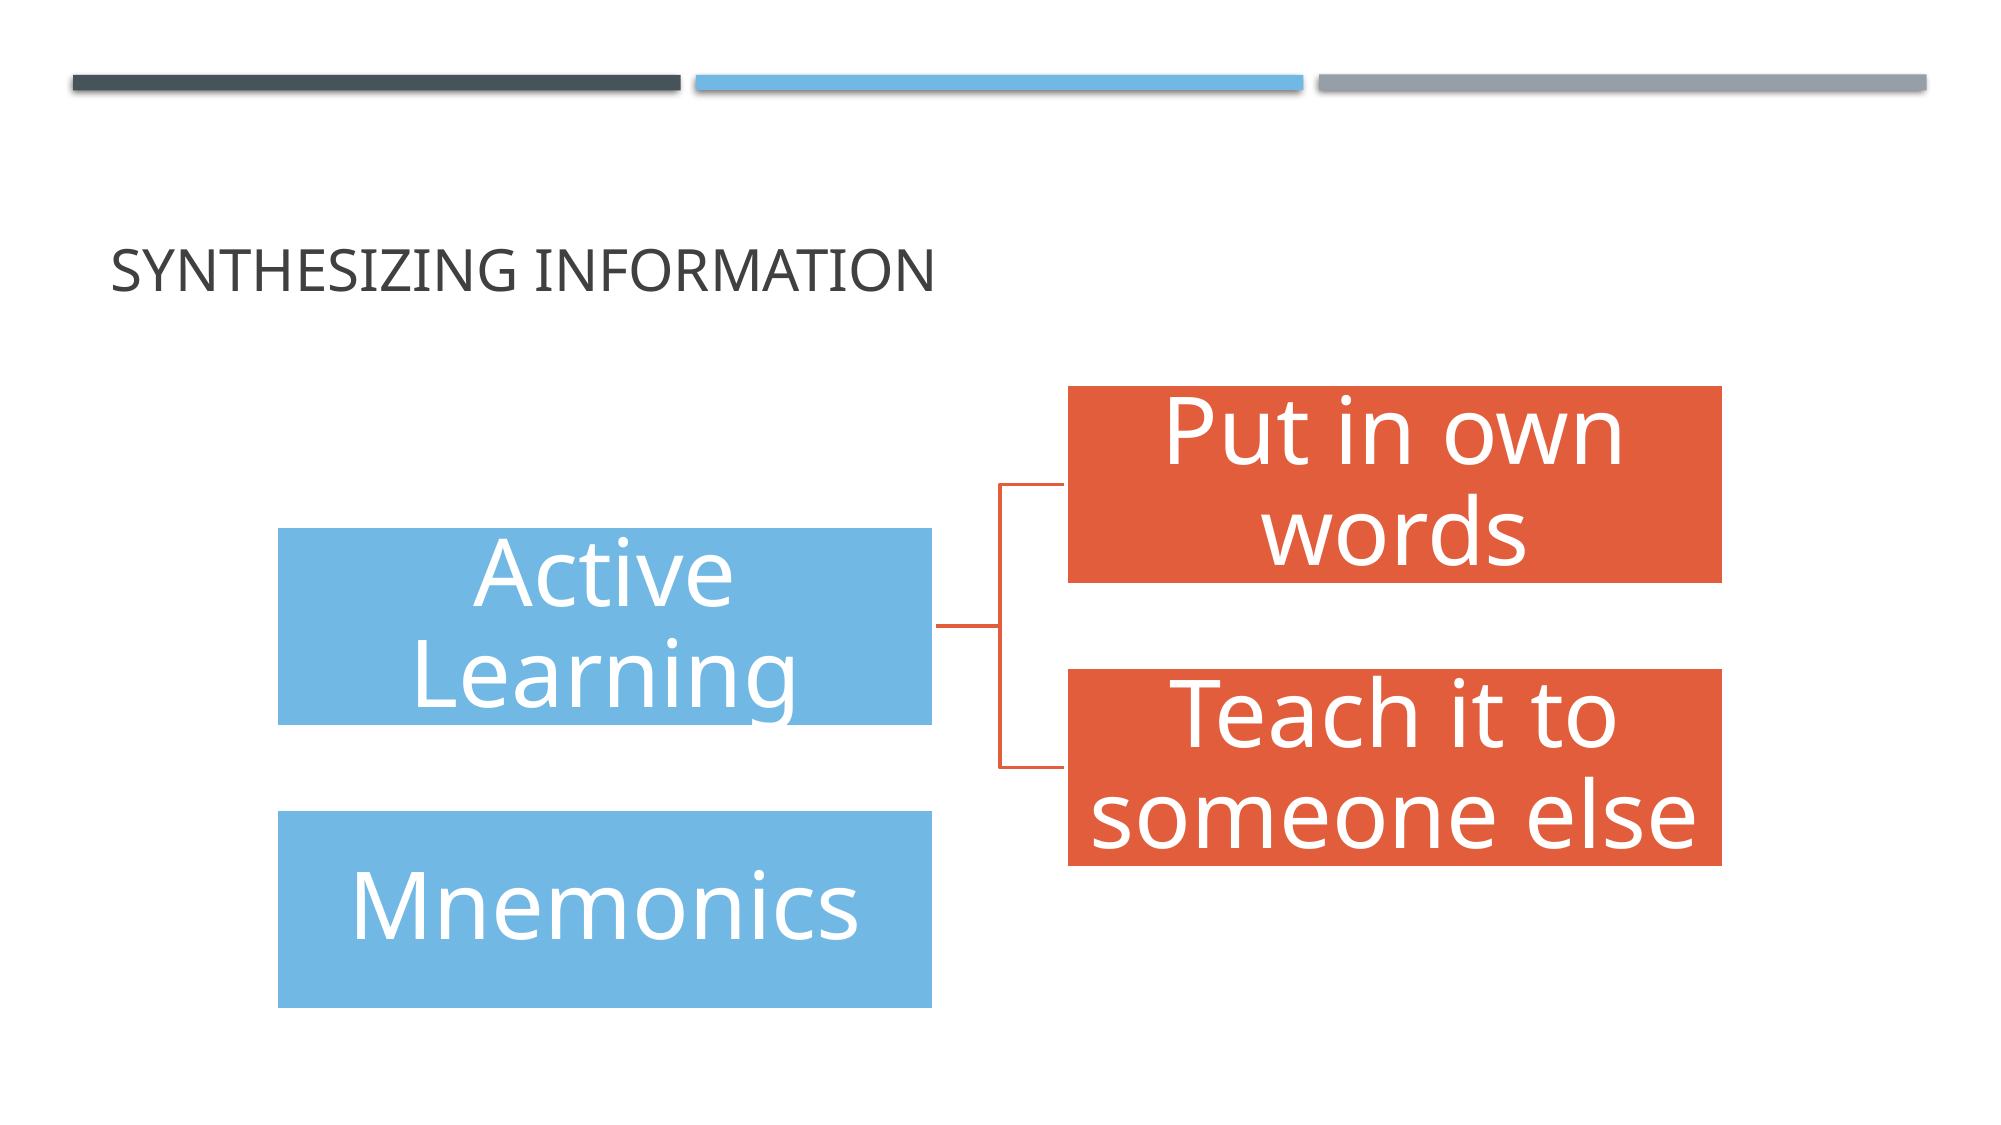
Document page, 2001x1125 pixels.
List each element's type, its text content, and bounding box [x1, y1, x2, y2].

title Synthesizing Information [95, 115, 1905, 311]
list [94, 383, 1906, 1011]
